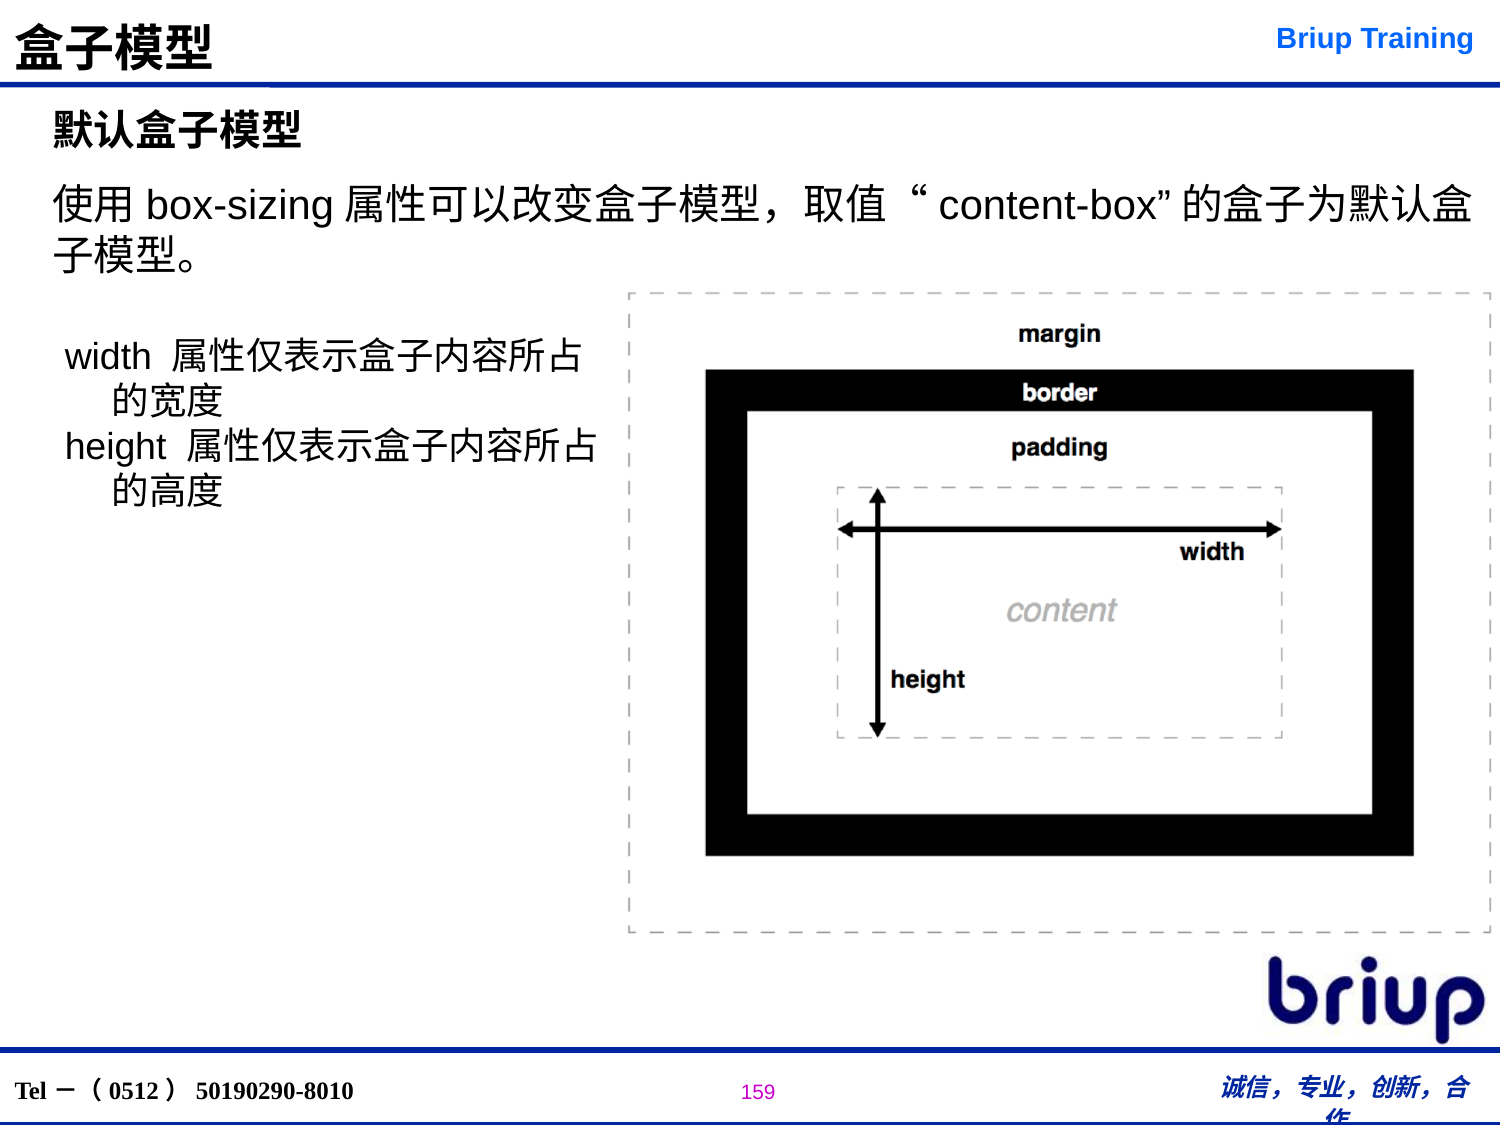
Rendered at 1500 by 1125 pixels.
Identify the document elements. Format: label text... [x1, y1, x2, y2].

text_box width 属性仅表示盒子内容所占的宽度 height 属性仅表示盒子内容所占的高度 [49, 324, 621, 520]
picture [625, 287, 1495, 936]
list 默认盒子模型 使用box-sizing属性可以改变盒子模型，取值“content-box”的盒子为默认盒子模型。 [0, 96, 1500, 1051]
title 盒子模型 [0, 0, 1251, 85]
